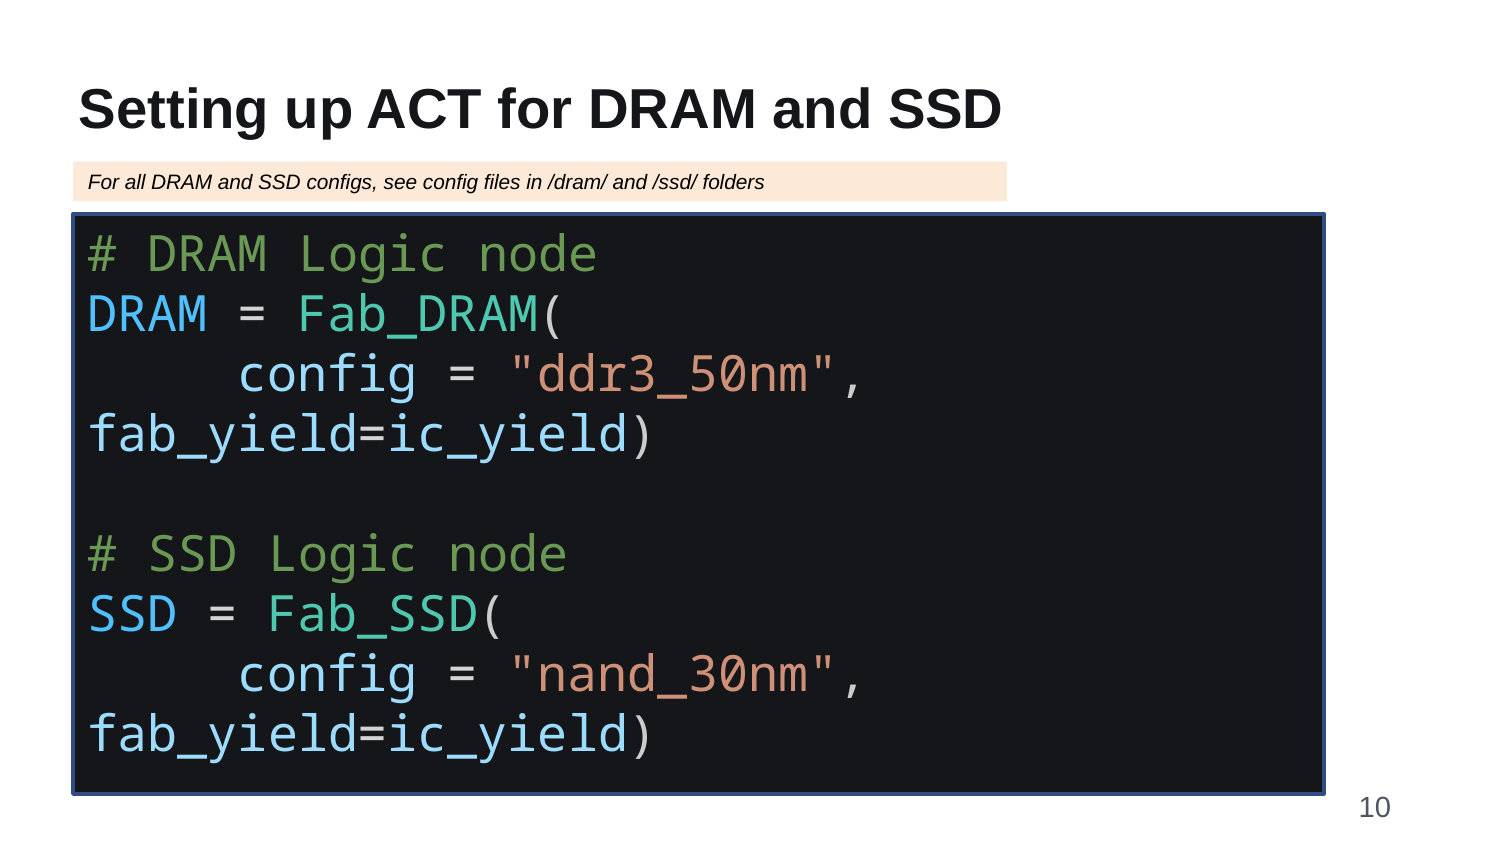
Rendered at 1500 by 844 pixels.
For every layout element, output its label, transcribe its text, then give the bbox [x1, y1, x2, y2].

text_box For all DRAM and SSD configs, see config files in /dram/ and /ssd/ folders [73, 161, 1007, 202]
text_box # DRAM Logic node DRAM = Fab_DRAM( config = "ddr3_50nm", fab_yield=ic_yield) # SSD Logic node SSD = Fab_SSD( config = "nand_30nm", fab_yield=ic_yield) [71, 212, 1326, 796]
text_box Setting up ACT for DRAM and SSD [73, 69, 1427, 165]
slide_number 10 [1059, 782, 1397, 827]
